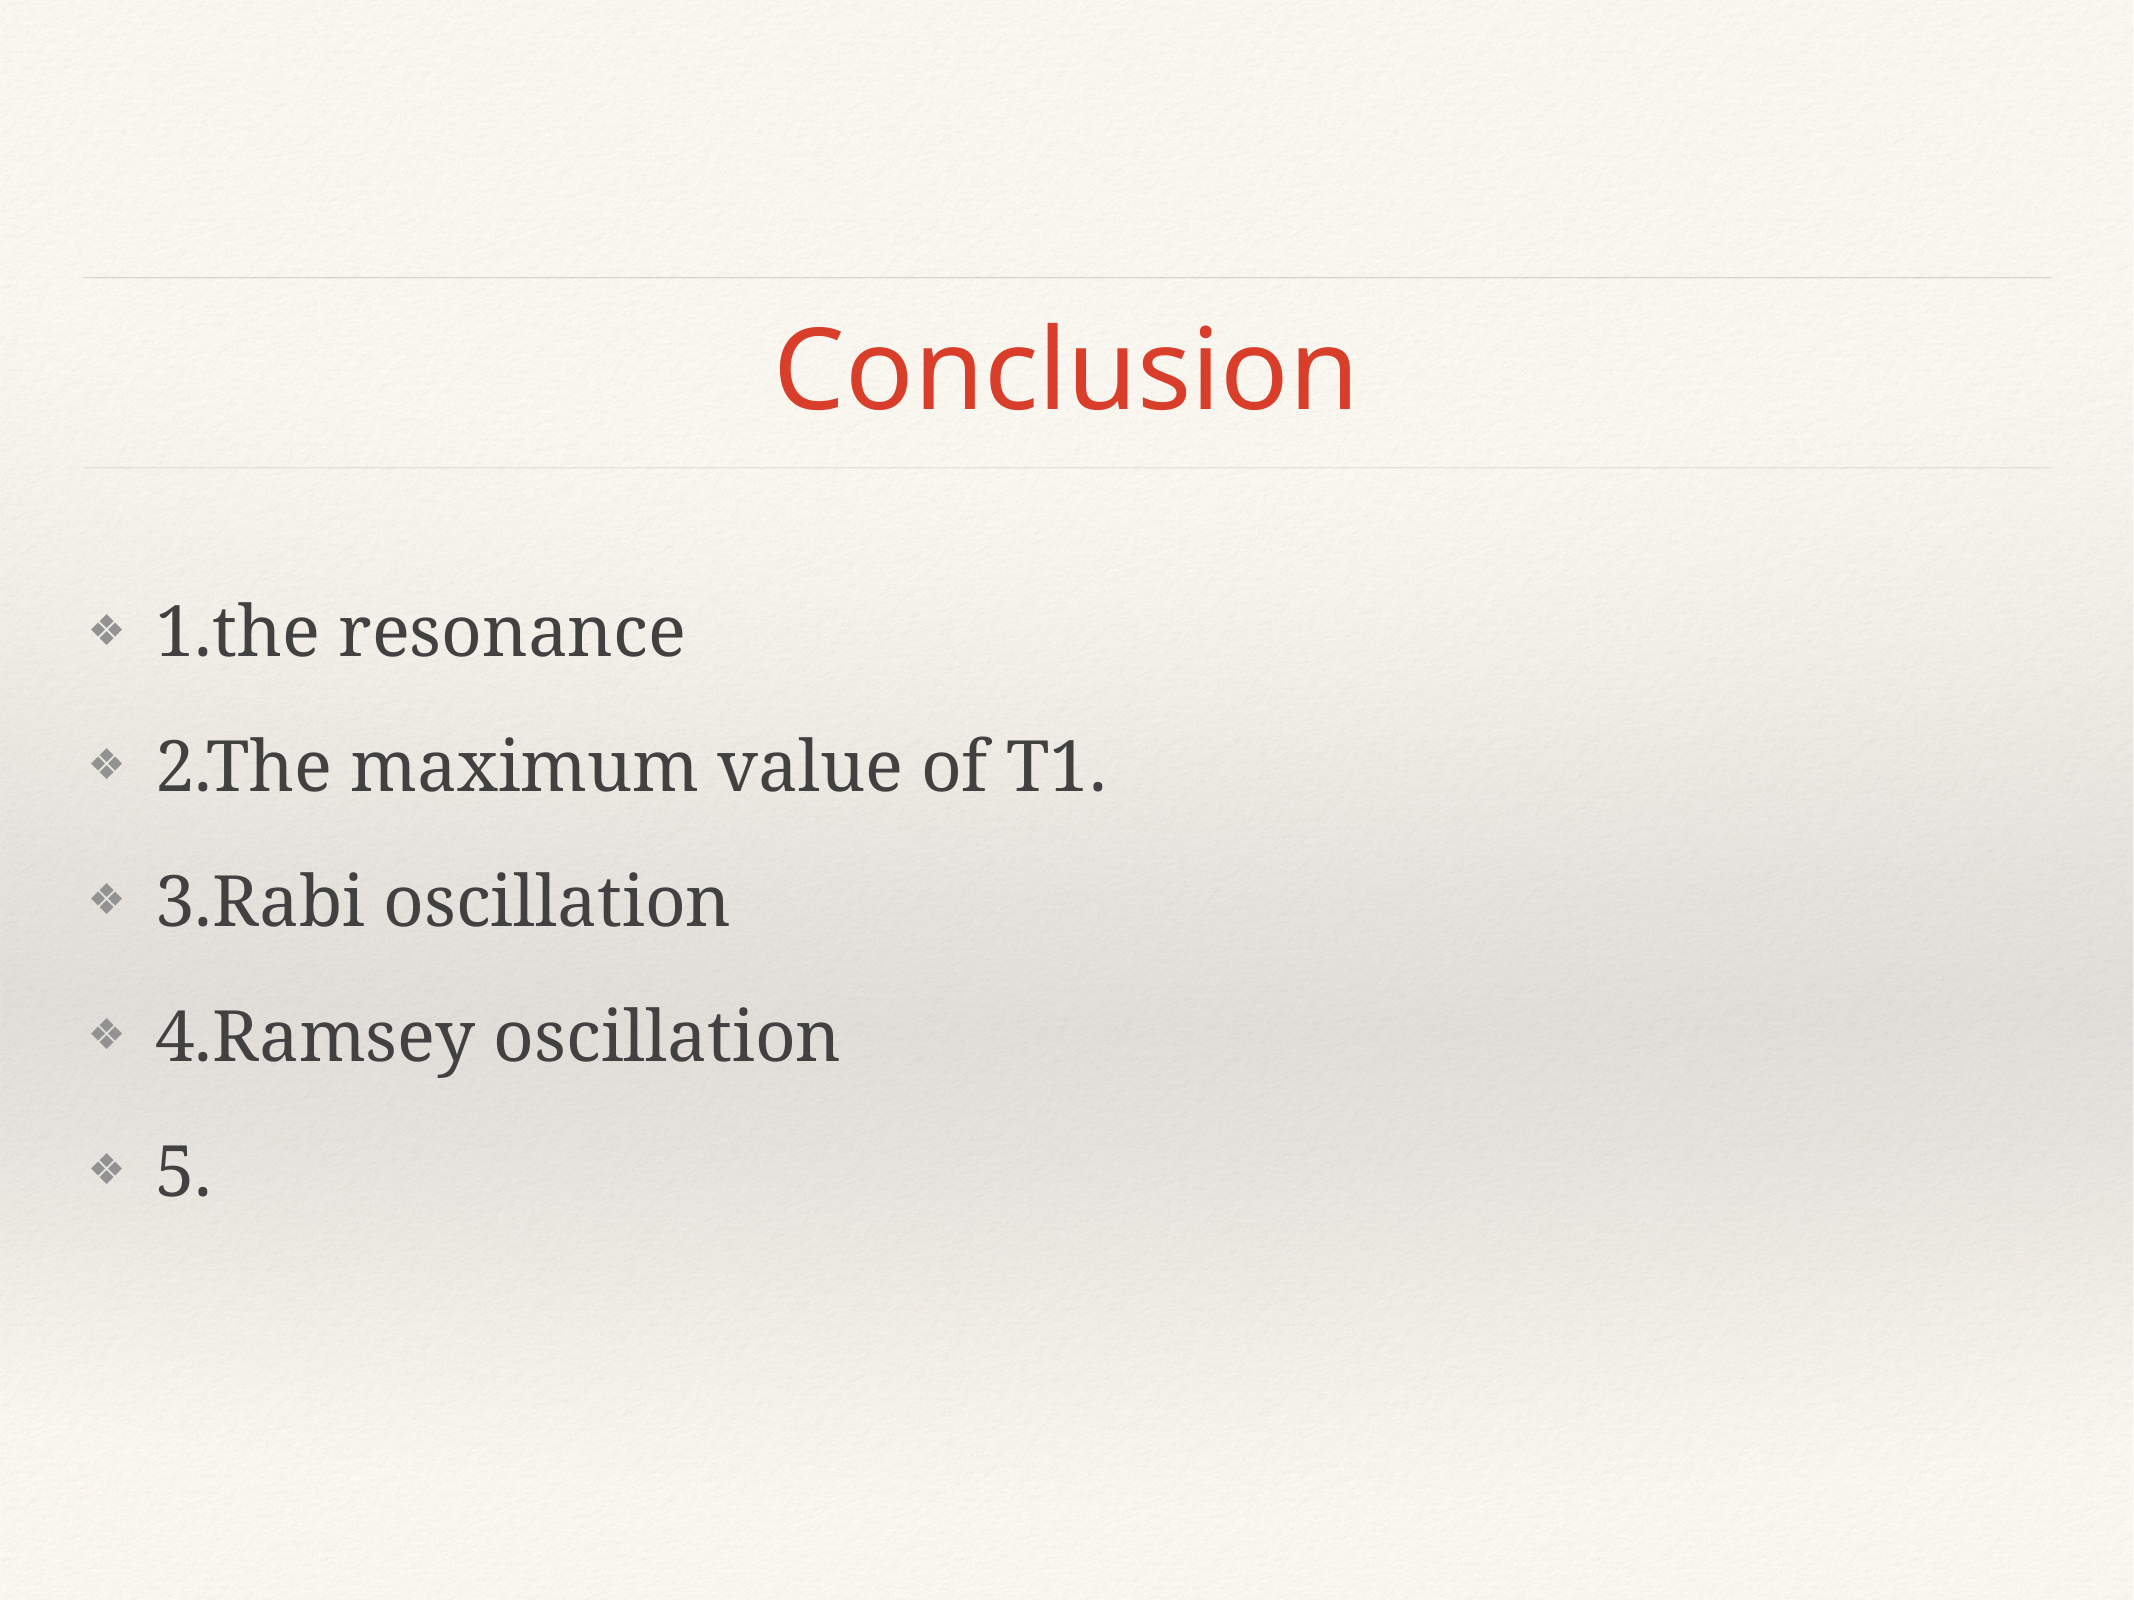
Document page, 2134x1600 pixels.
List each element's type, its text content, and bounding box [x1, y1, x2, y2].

list 1.the resonance 2.The maximum value of T1. 3.Rabi oscillation 4.Ramsey oscillation 5. [83, 523, 2051, 1274]
title Conclusion [83, 300, 2051, 446]
picture [0, 0, 2134, 1600]
